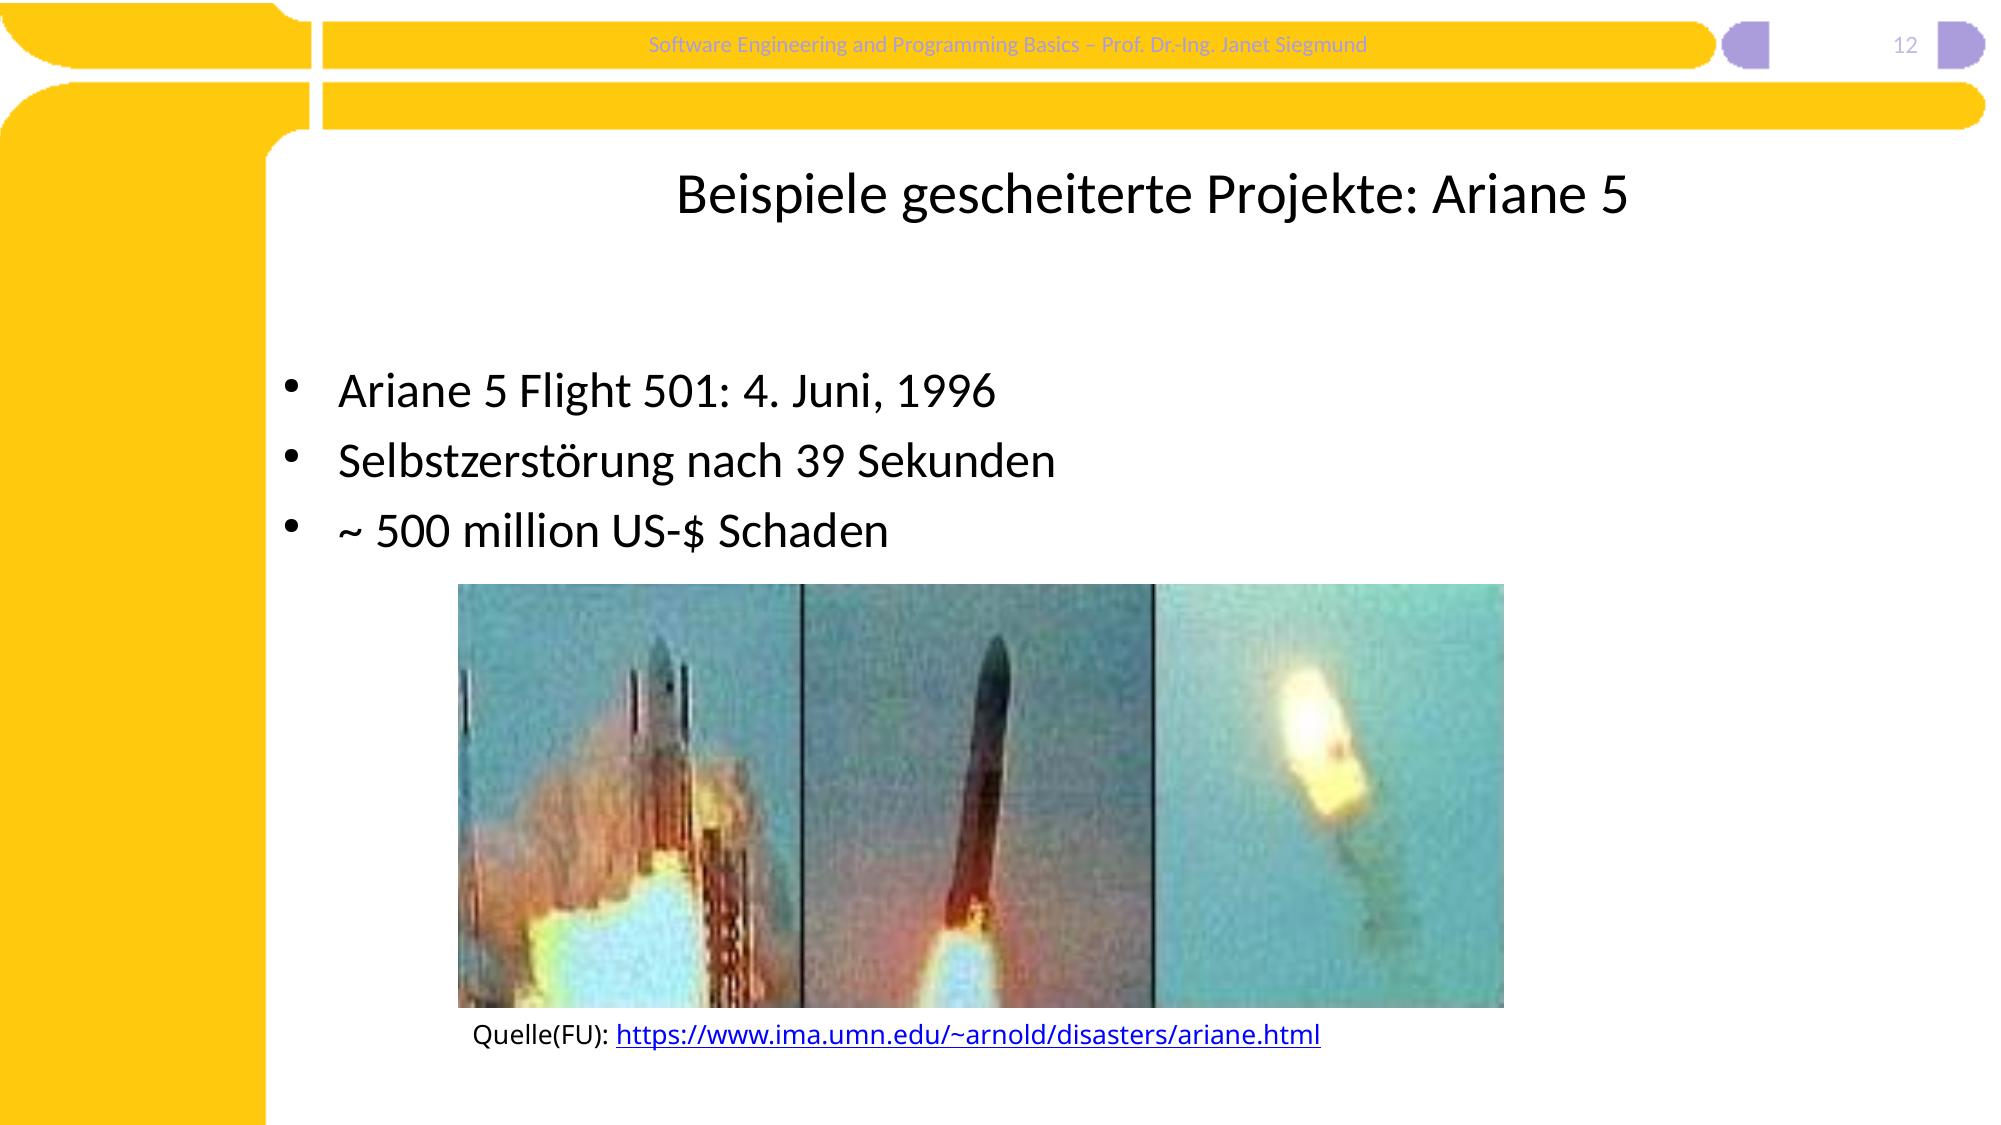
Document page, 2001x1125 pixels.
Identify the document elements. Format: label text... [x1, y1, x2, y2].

text_box Quelle(FU): https://www.ima.umn.edu/~arnold/disasters/ariane.html [458, 1011, 1829, 1063]
title Beispiele gescheiterte Projekte: Ariane 5 [350, 137, 1957, 243]
list Ariane 5 Flight 501: 4. Juni, 1996 Selbstzerstörung nach 39 Sekunden ~ 500 million US-$ Schaden [267, 349, 1993, 1104]
picture [0, 3, 1999, 1125]
slide_number 12 [1767, 20, 1934, 67]
